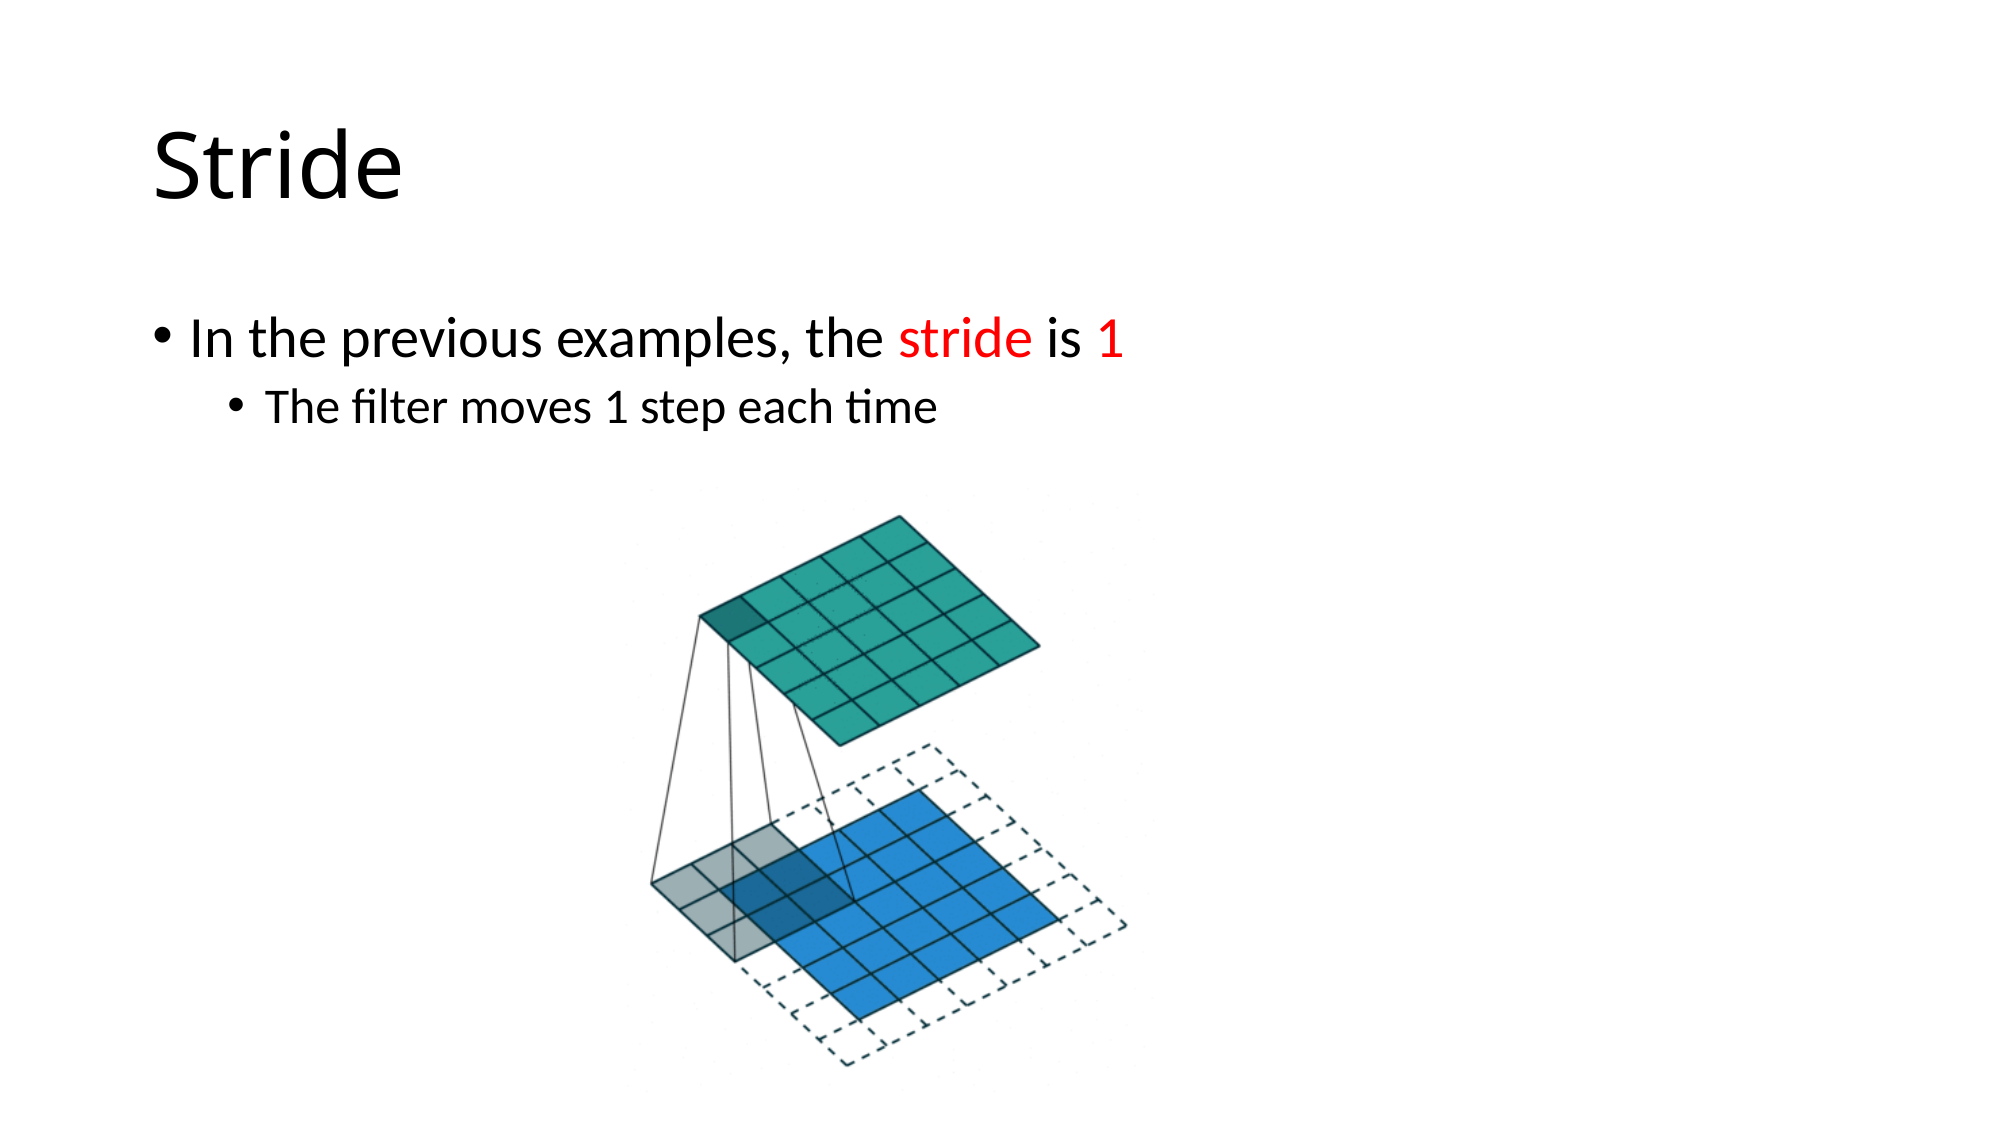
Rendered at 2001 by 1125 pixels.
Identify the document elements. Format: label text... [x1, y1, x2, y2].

title Stride [137, 59, 1863, 278]
list In the previous examples, the stride is 1 The filter moves 1 step each time [137, 299, 1863, 1014]
picture [622, 487, 1156, 1095]
